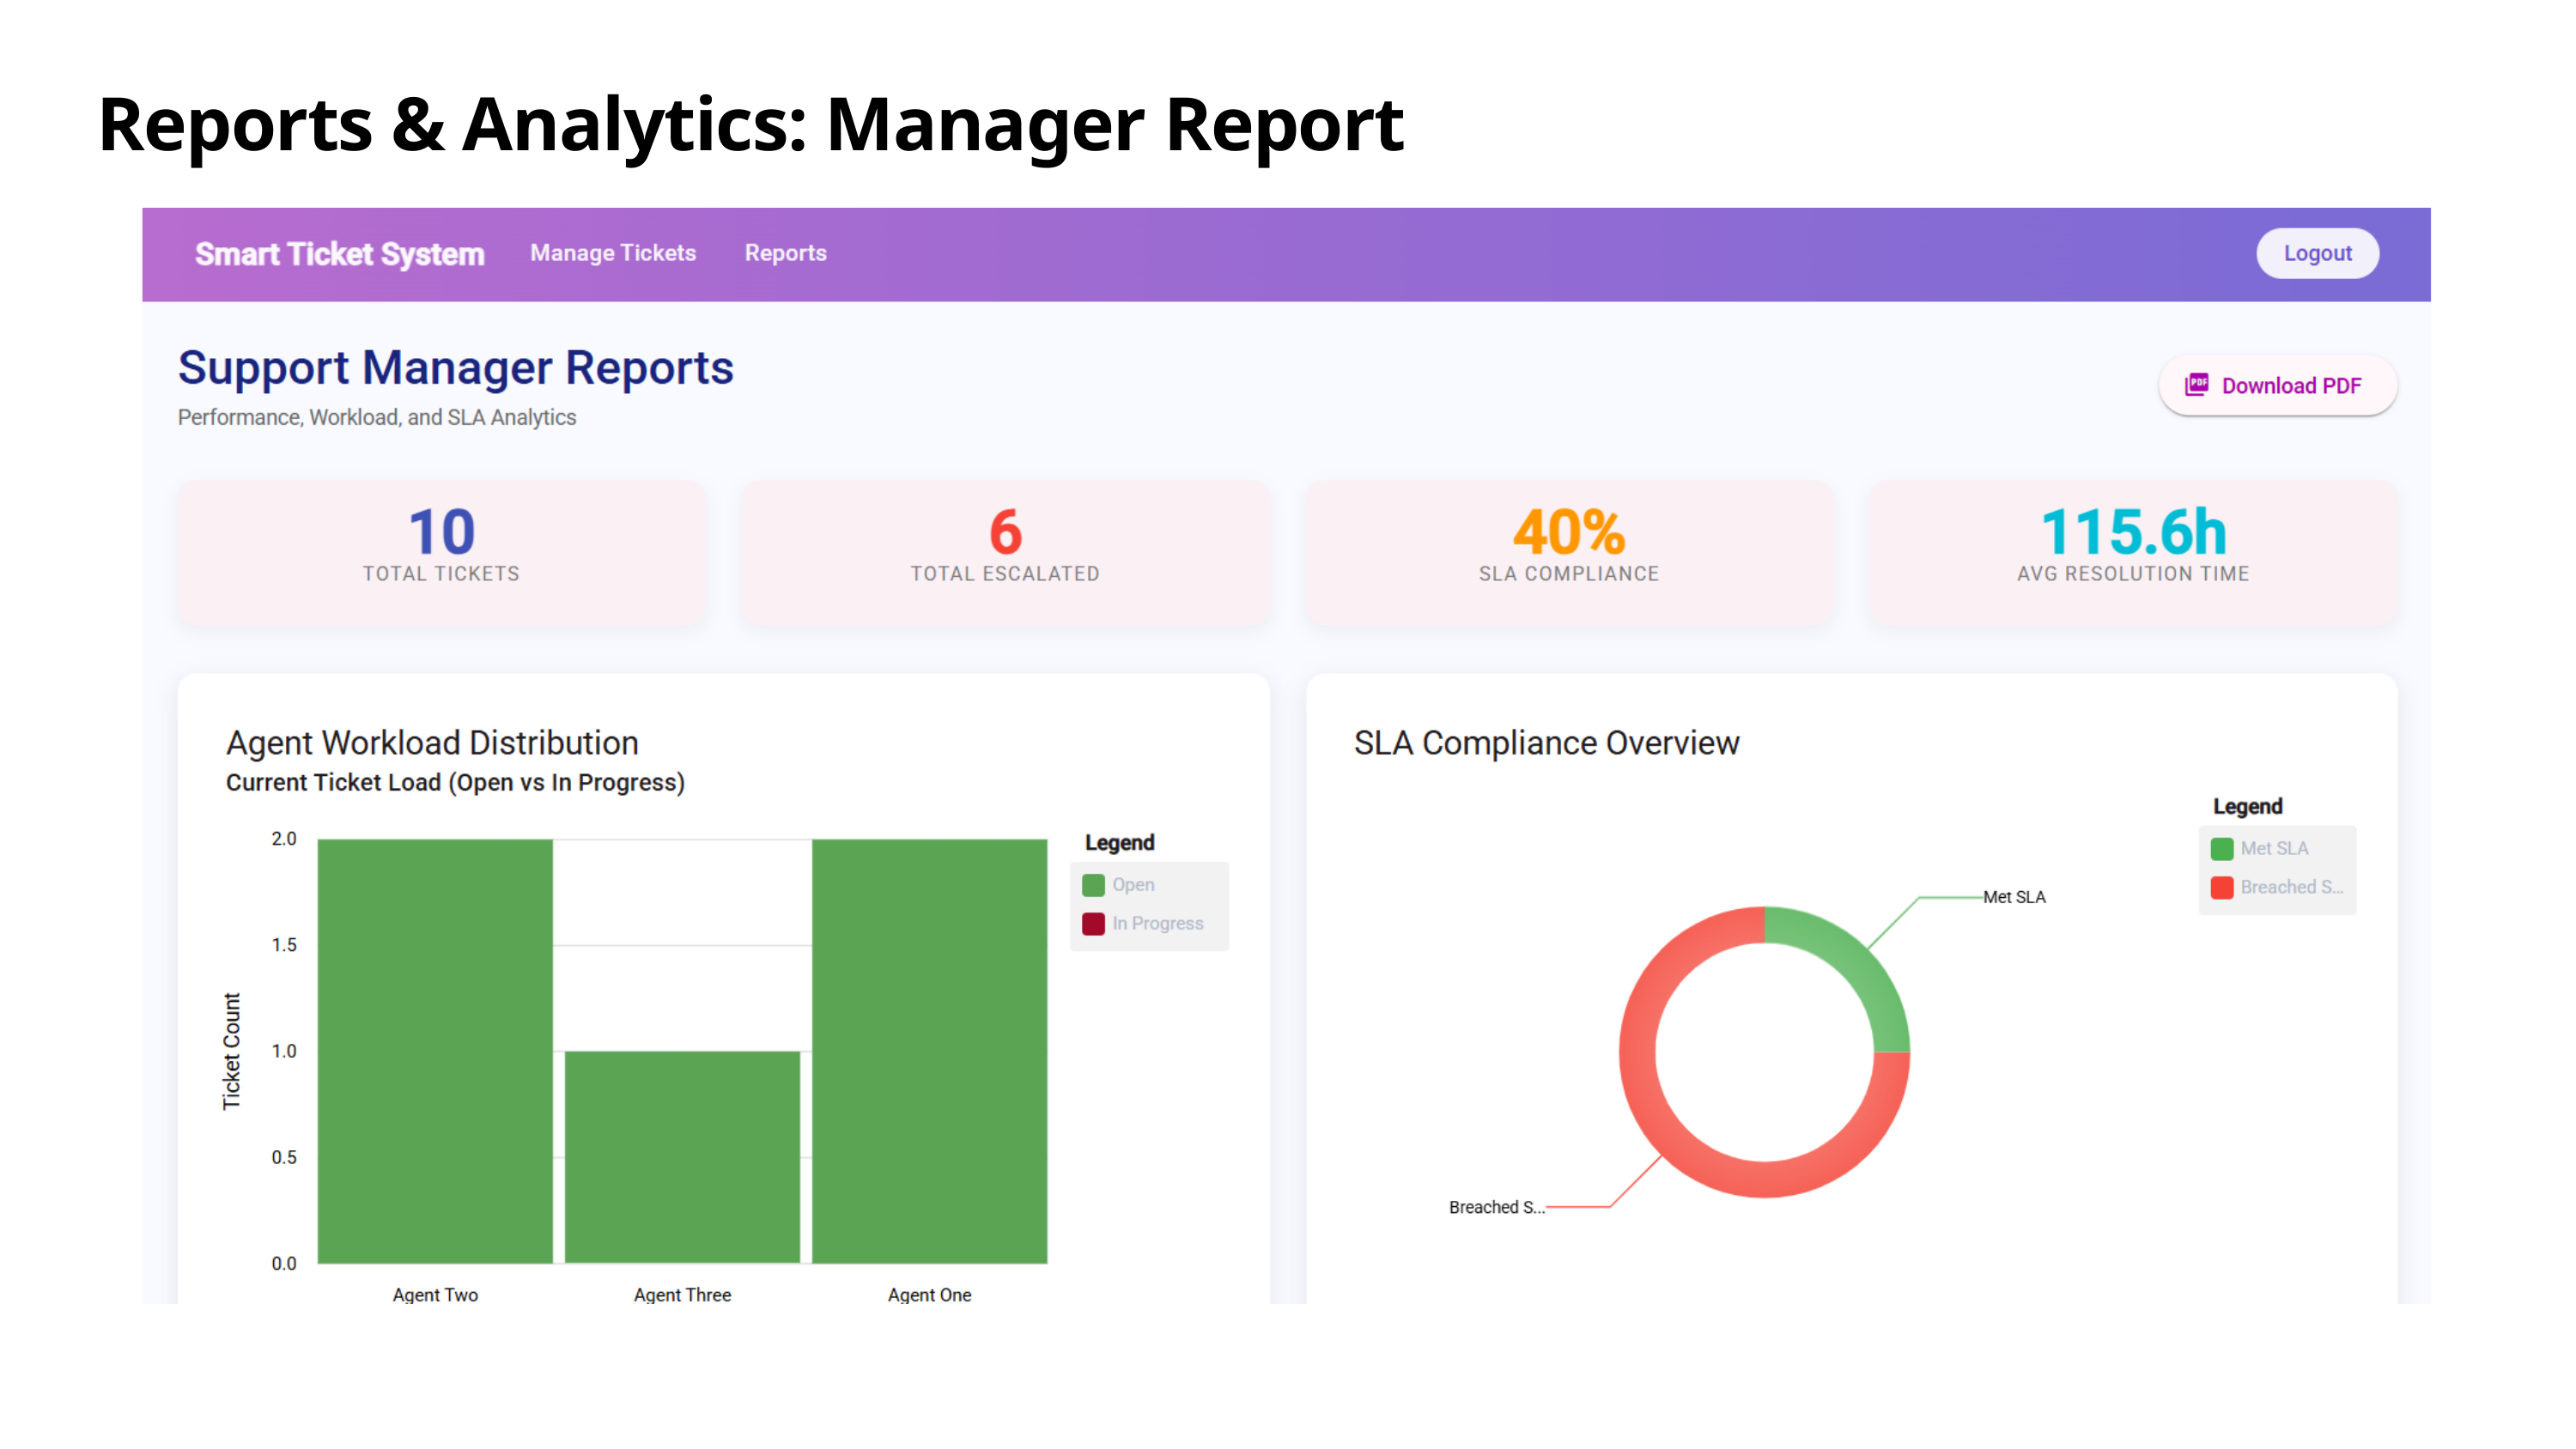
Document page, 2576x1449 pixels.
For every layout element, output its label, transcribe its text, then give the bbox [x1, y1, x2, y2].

text_box [142, 208, 2432, 1304]
text_box Reports & Analytics: Manager Report [96, 80, 1512, 166]
